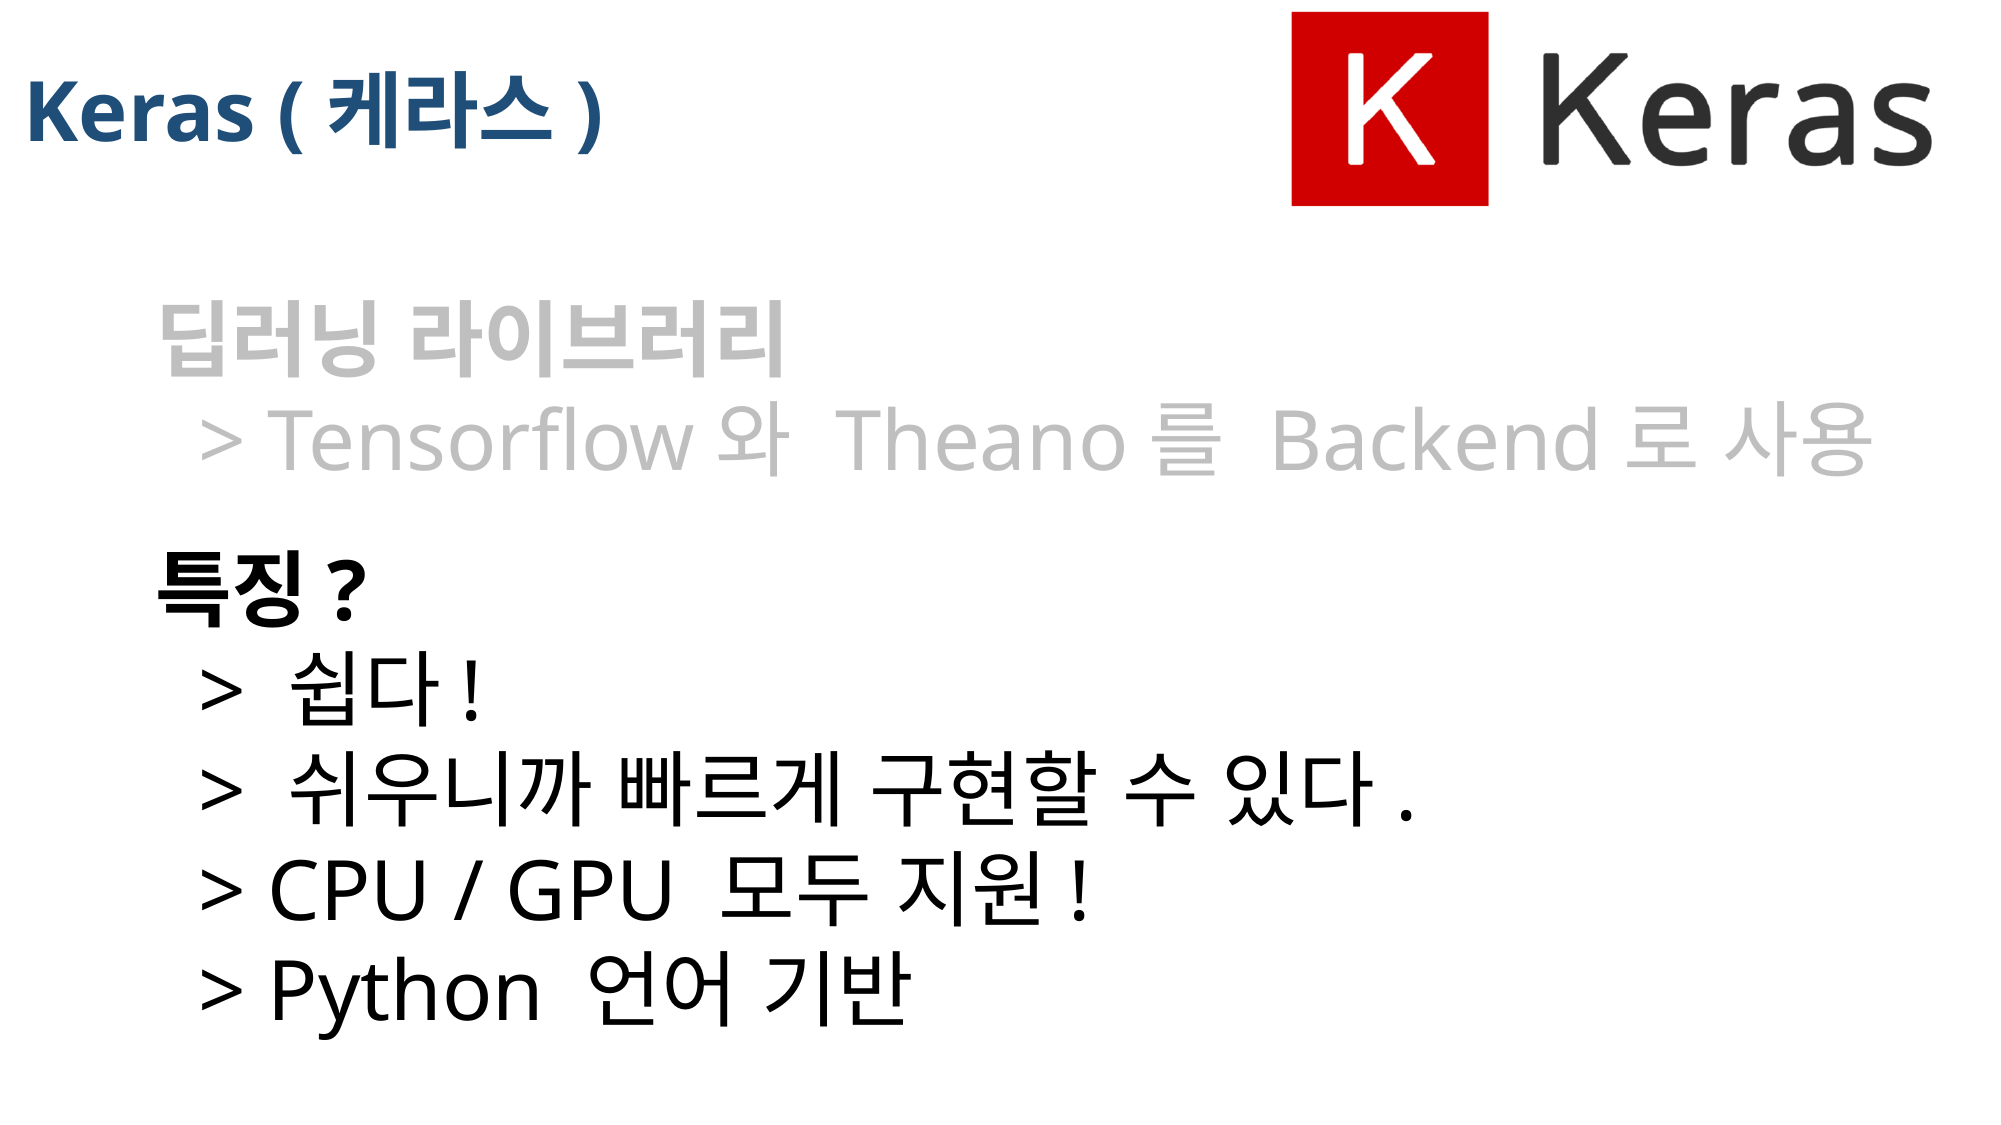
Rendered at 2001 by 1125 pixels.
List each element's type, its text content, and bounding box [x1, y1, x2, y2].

picture [1288, 8, 1979, 209]
text_box 딥러닝 라이브러리 > Tensorflow와 Theano를 Backend로 사용 특징? > 쉽다! > 쉬우니까 빠르게 구현할 수 있다. > CPU / GPU 모두 지원! > Python 언어 기반 [140, 280, 1891, 1045]
text_box Keras (케라스) [8, 50, 619, 166]
